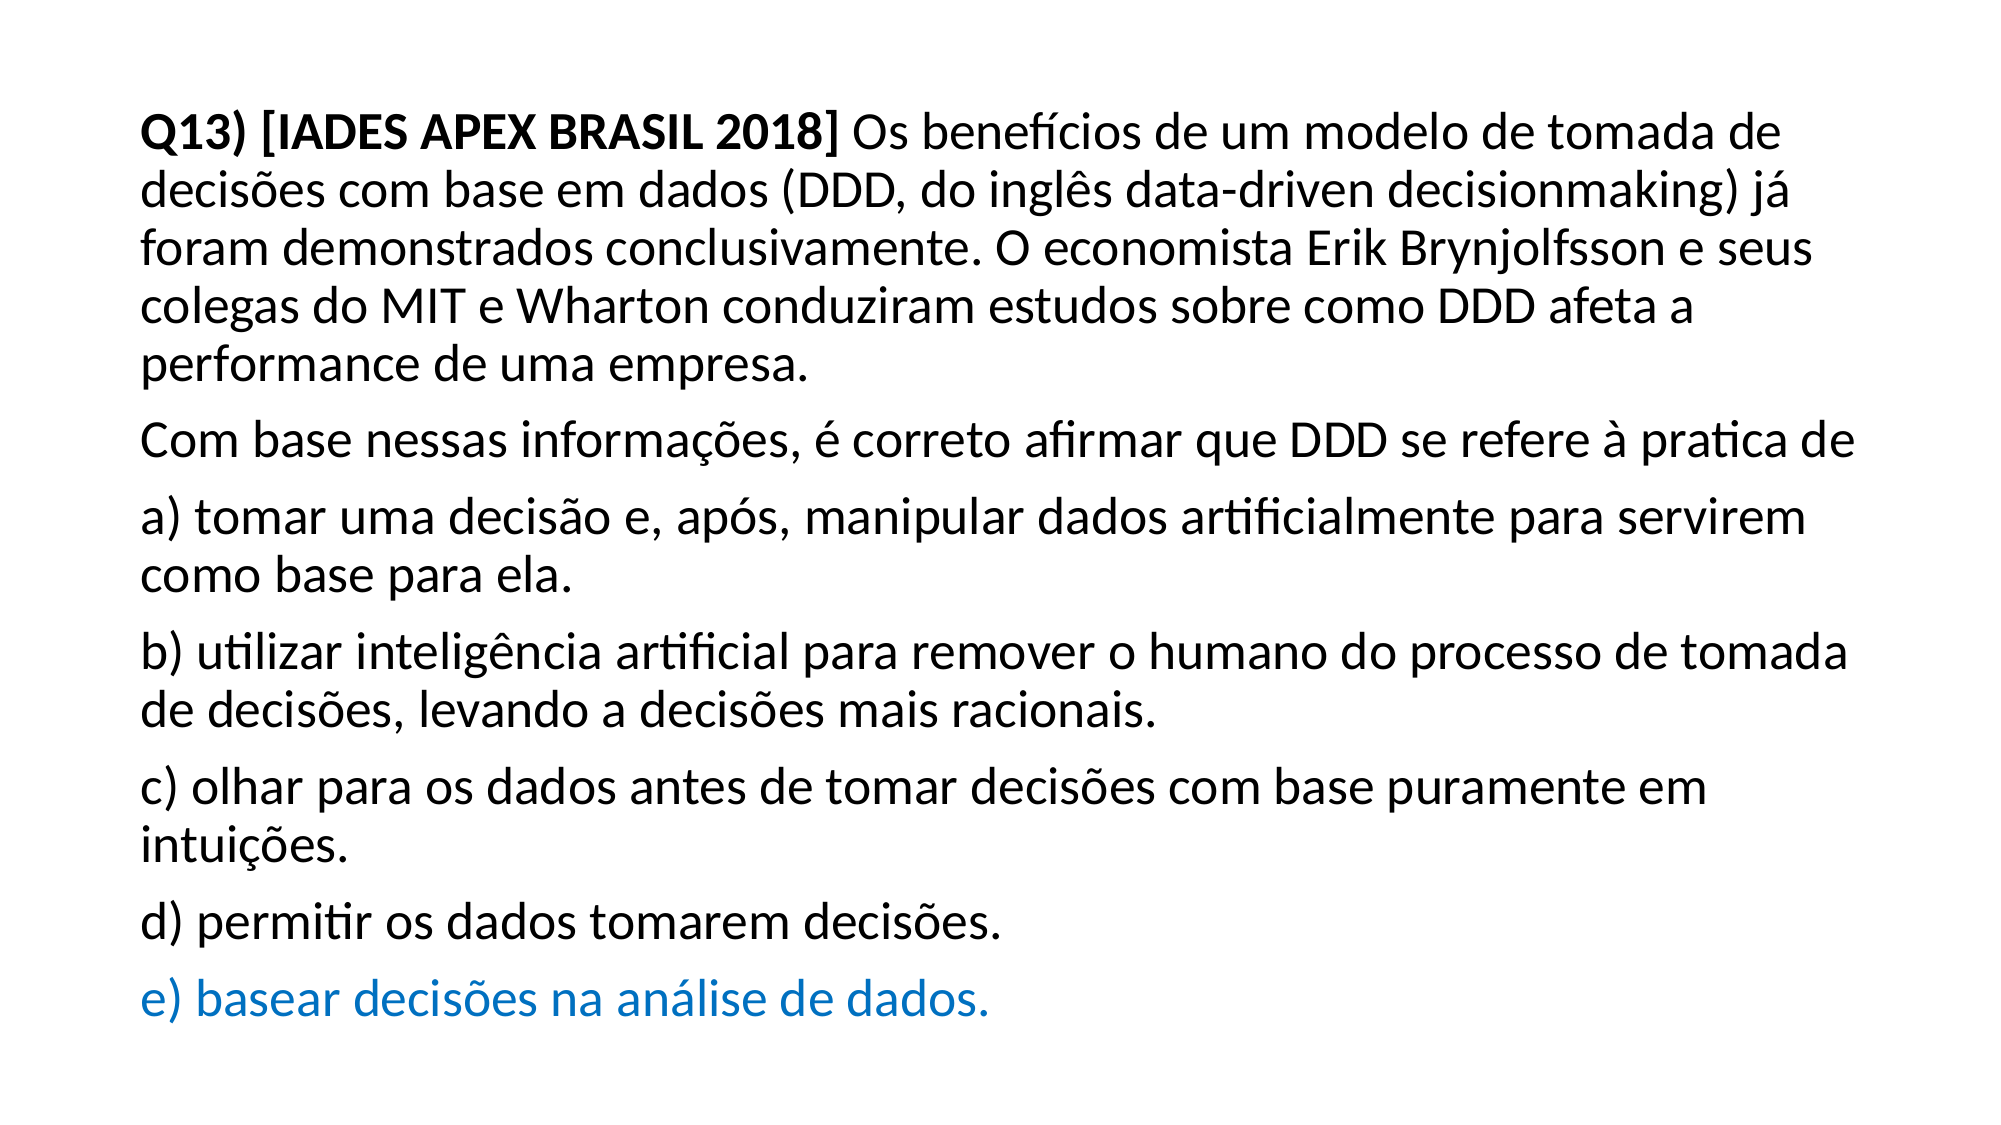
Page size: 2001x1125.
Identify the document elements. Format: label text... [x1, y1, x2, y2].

list Q13) [IADES APEX BRASIL 2018] Os benefícios de um modelo de tomada de decisões com base em dados (DDD, do inglês data-driven decisionmaking) já foram demonstrados conclusivamente. O economista Erik Brynjolfsson e seus colegas do MIT e Wharton conduziram estudos sobre como DDD afeta a performance de uma empresa. Com base nessas informações, é correto afirmar que DDD se refere à pratica de a) tomar uma decisão e, após, manipular dados artificialmente para servirem como base para ela. b) utilizar inteligência artificial para remover o humano do processo de tomada de decisões, levando a decisões mais racionais. c) olhar para os dados antes de tomar decisões com base puramente em intuições. d) permitir os dados tomarem decisões. e) basear decisões na análise de dados. [125, 96, 1875, 1099]
